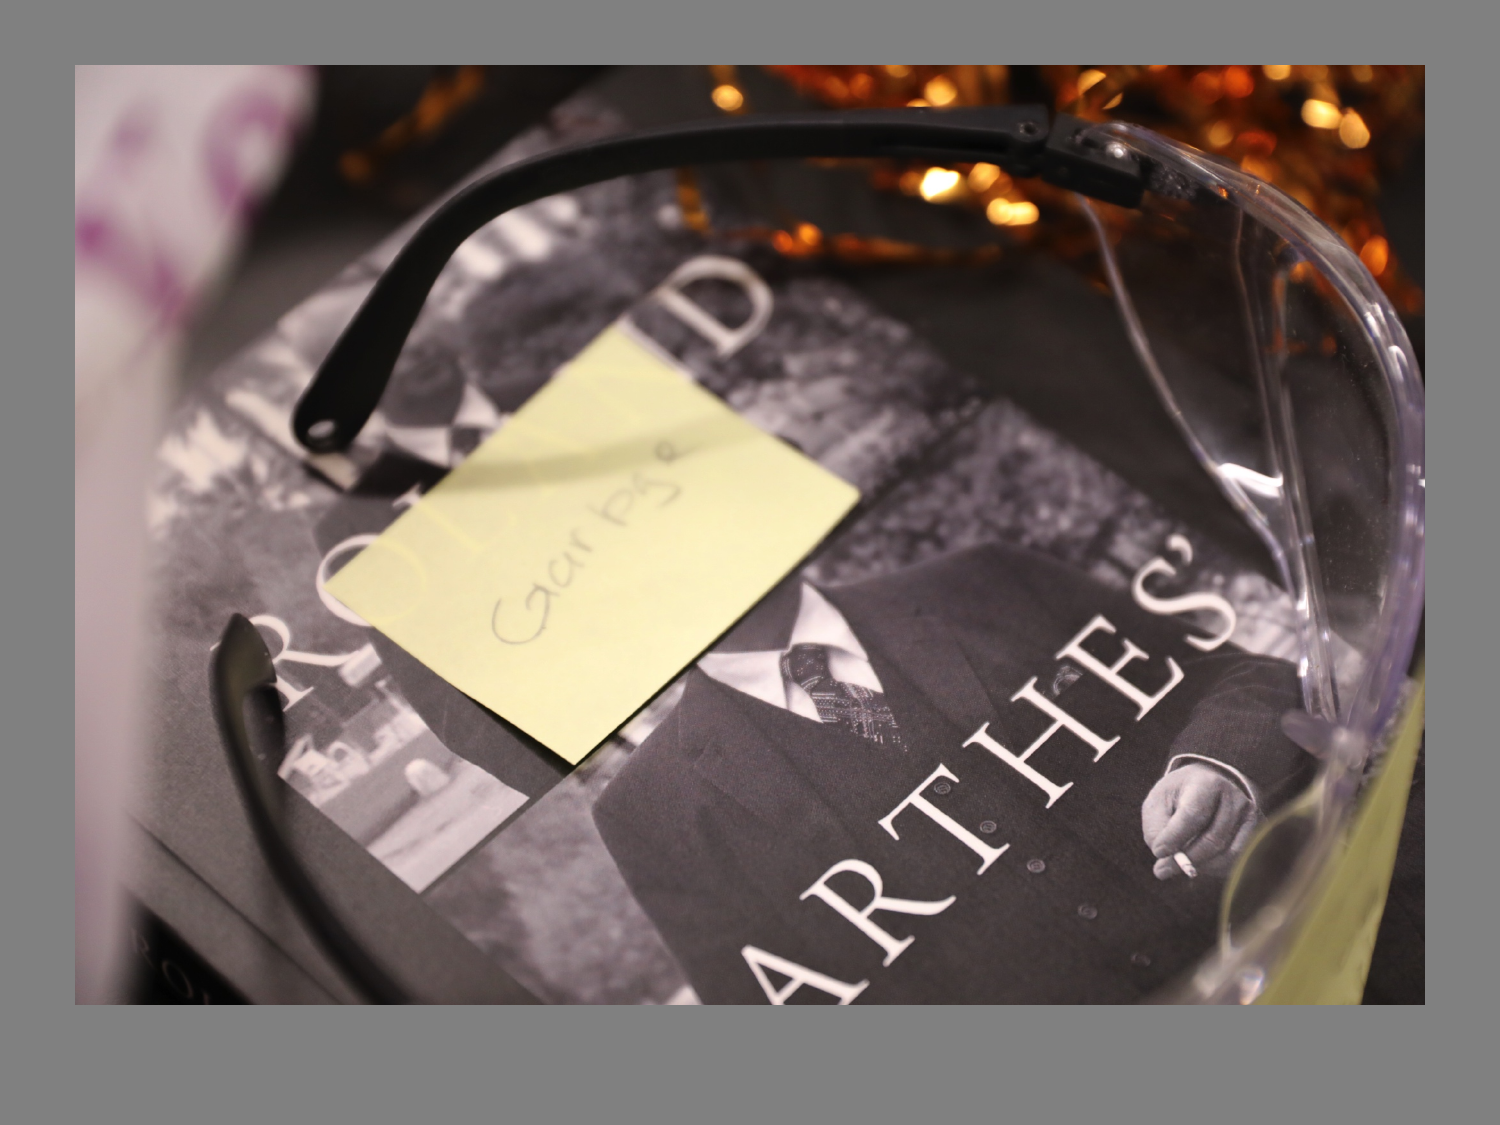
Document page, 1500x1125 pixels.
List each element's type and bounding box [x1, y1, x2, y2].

list [74, 65, 1426, 1006]
